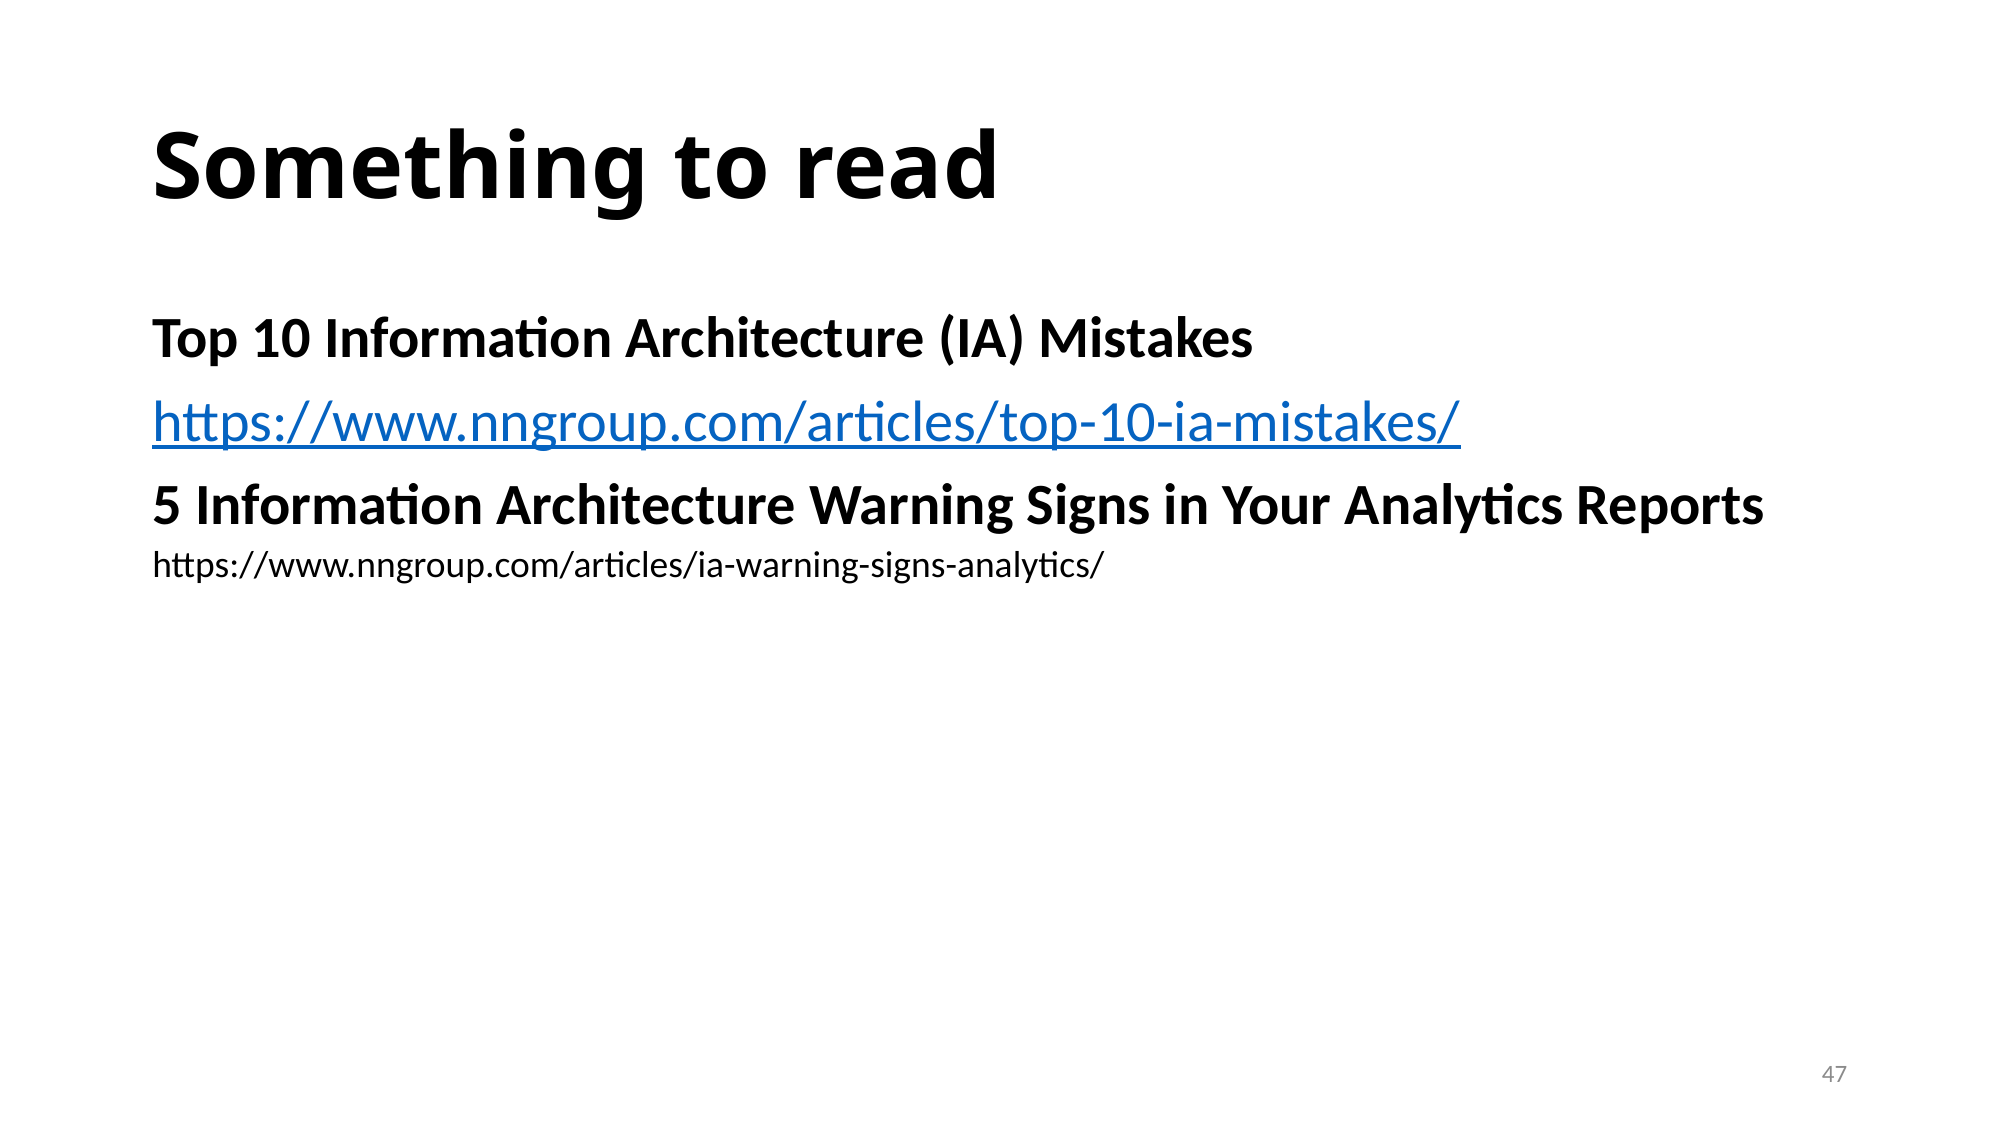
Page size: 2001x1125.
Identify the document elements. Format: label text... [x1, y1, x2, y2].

slide_number 47 [1412, 1042, 1863, 1103]
title Something to read [137, 59, 1863, 278]
text_box https://www.nngroup.com/articles/ia-warning-signs-analytics/ [137, 532, 1588, 592]
list Top 10 Information Architecture (IA) Mistakes https://www.nngroup.com/articles/top-10-ia-mistakes/ 5 Information Architecture Warning Signs in Your Analytics Reports [137, 299, 1863, 1014]
